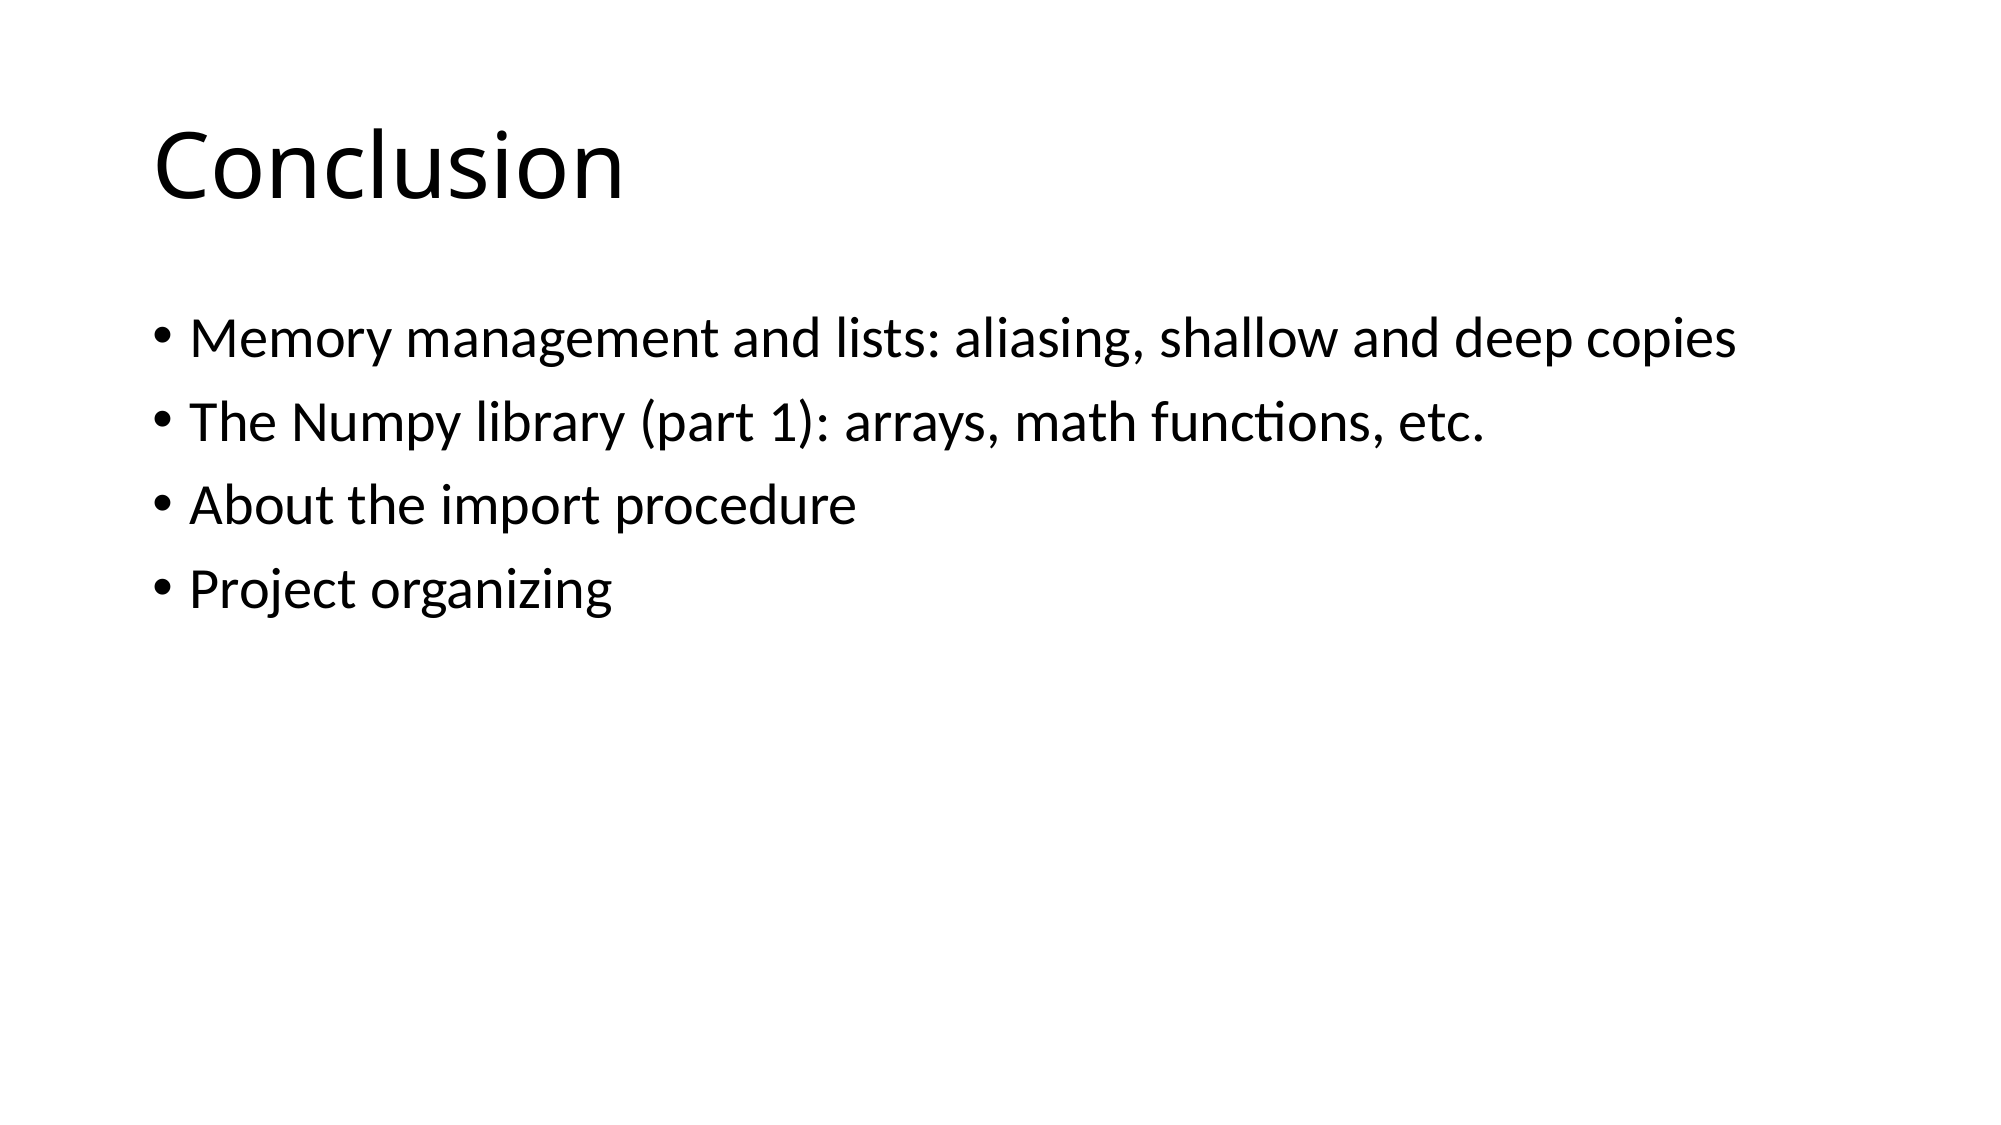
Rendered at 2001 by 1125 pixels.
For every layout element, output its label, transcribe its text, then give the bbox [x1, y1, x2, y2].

list Memory management and lists: aliasing, shallow and deep copies The Numpy library (part 1): arrays, math functions, etc. About the import procedure Project organizing [137, 299, 1863, 1014]
title Conclusion [137, 59, 1863, 278]
